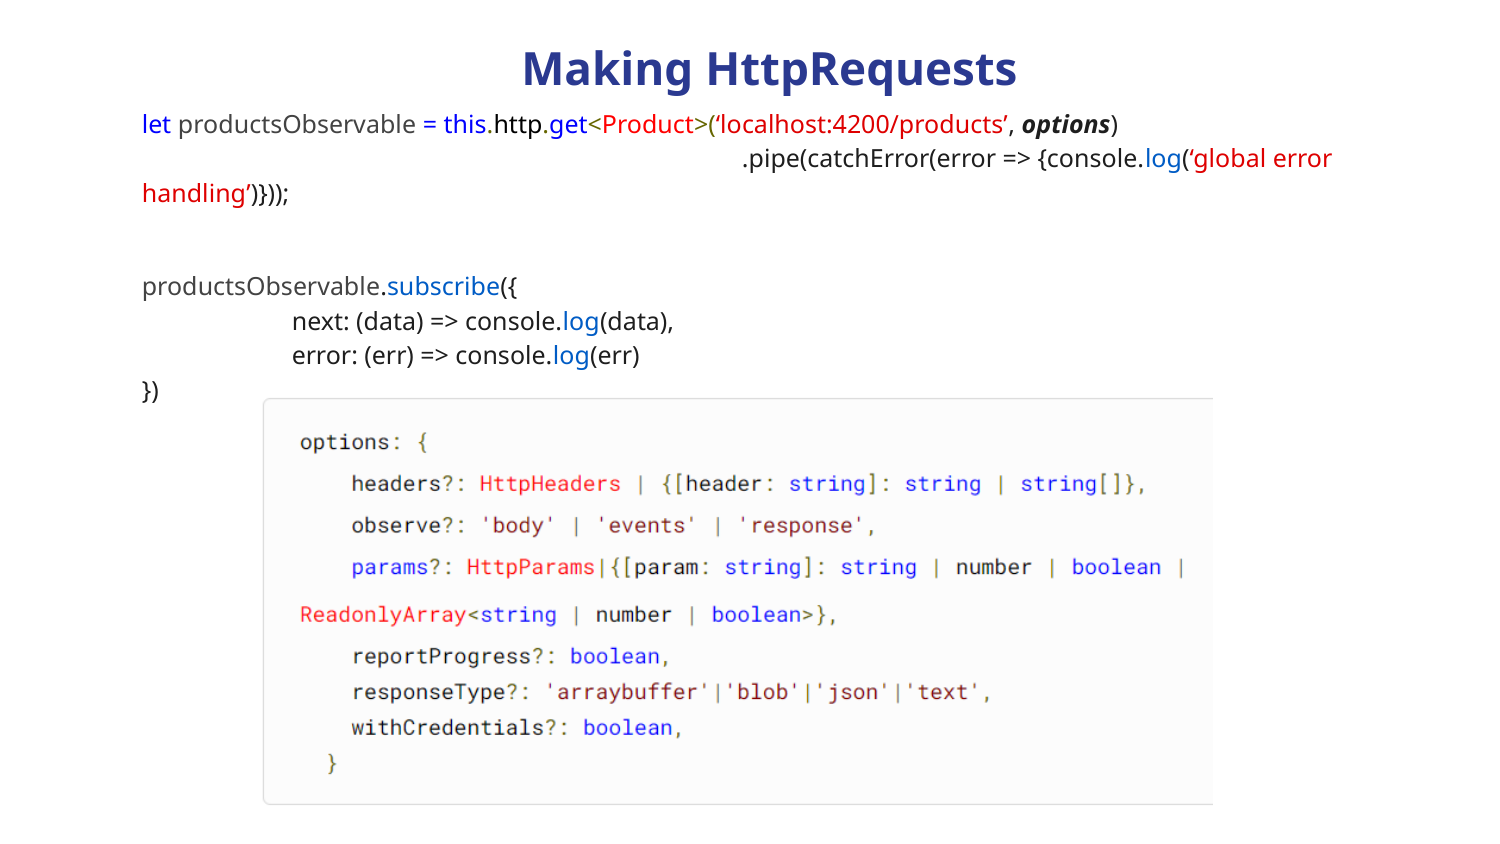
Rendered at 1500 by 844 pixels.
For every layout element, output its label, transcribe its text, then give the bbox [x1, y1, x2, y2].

picture [250, 384, 1213, 818]
title Making HttpRequests [45, 16, 1419, 98]
text_box let productsObservable = this.http.get<Product>(‘localhost:4200/products’, options) .pipe(catchError(error => {console.log(‘global error handling’)})); productsObservable.subscribe({ next: (data) => console.log(data), error: (err) => console.log(err) }) [126, 88, 1493, 420]
